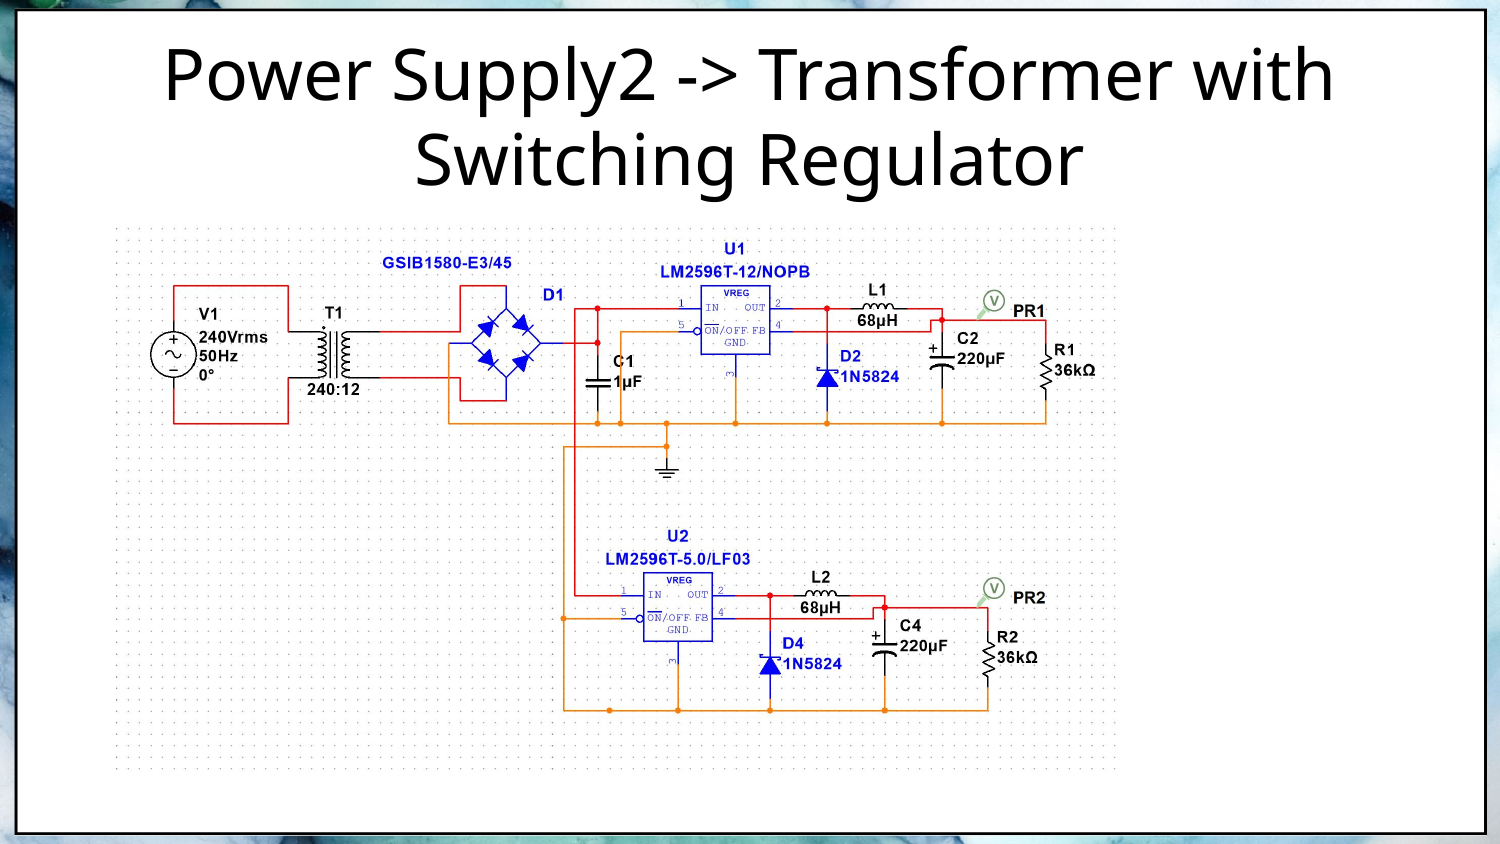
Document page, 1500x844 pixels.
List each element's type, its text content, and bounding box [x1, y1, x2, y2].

title Power Supply2 -> Transformer with Switching Regulator [18, 13, 1482, 171]
picture [0, 0, 1500, 844]
